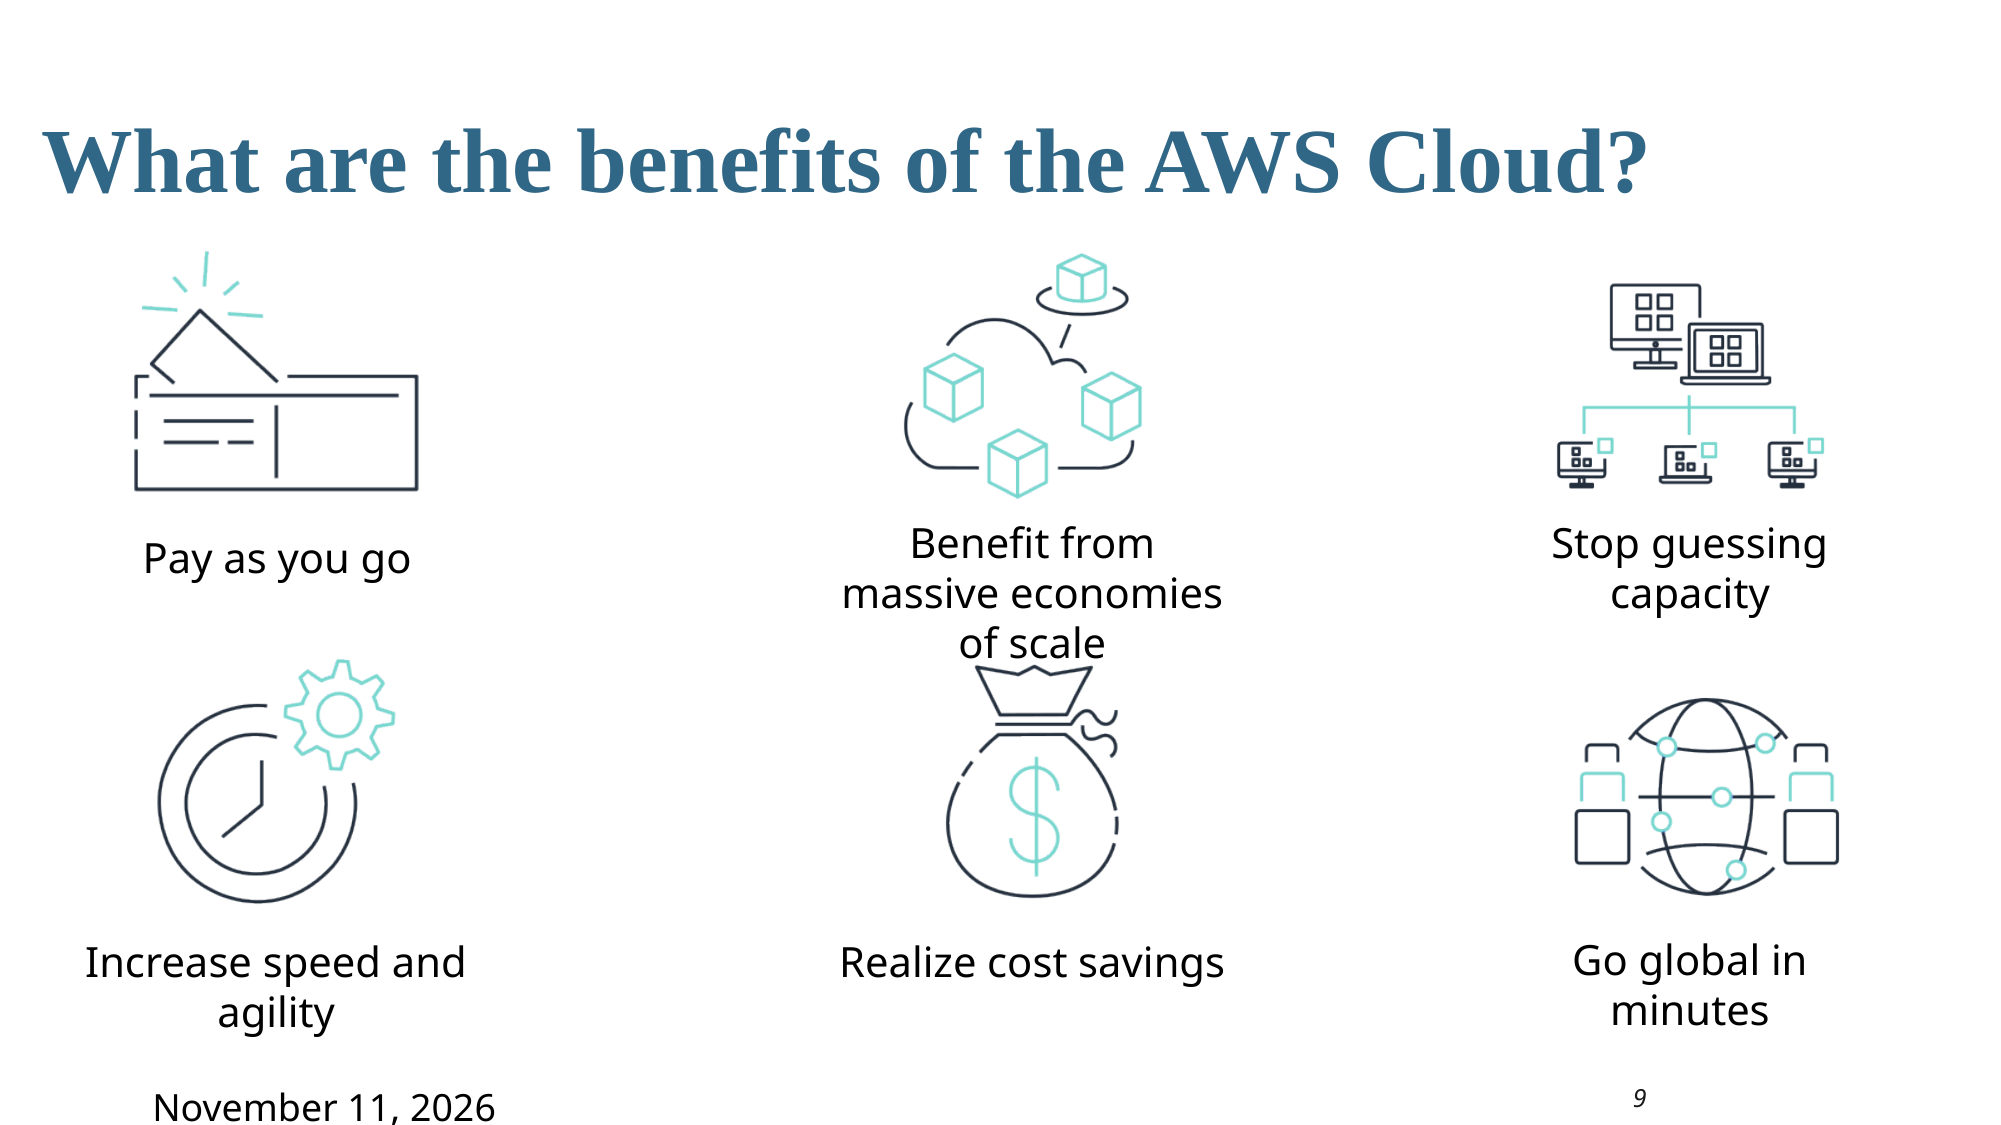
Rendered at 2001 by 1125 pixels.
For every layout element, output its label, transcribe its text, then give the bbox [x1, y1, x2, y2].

text_box Realize cost savings [823, 928, 1241, 994]
text_box Stop guessing capacity [1481, 509, 1899, 624]
text_box Increase speed and agility [67, 928, 485, 1044]
picture [859, 215, 1186, 542]
picture [1537, 237, 1842, 542]
picture [102, 607, 450, 955]
picture [1543, 632, 1870, 960]
text_box Go global in minutes [1481, 926, 1899, 1042]
text_box Pay as you go [68, 524, 486, 590]
title What are the benefits of the AWS Cloud? [26, 5, 1974, 219]
text_box Benefit from massive economies of scale [823, 509, 1241, 674]
picture [95, 189, 457, 551]
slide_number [137, 1076, 663, 1122]
slide_number 9 [1436, 1076, 1662, 1122]
picture [857, 607, 1206, 955]
